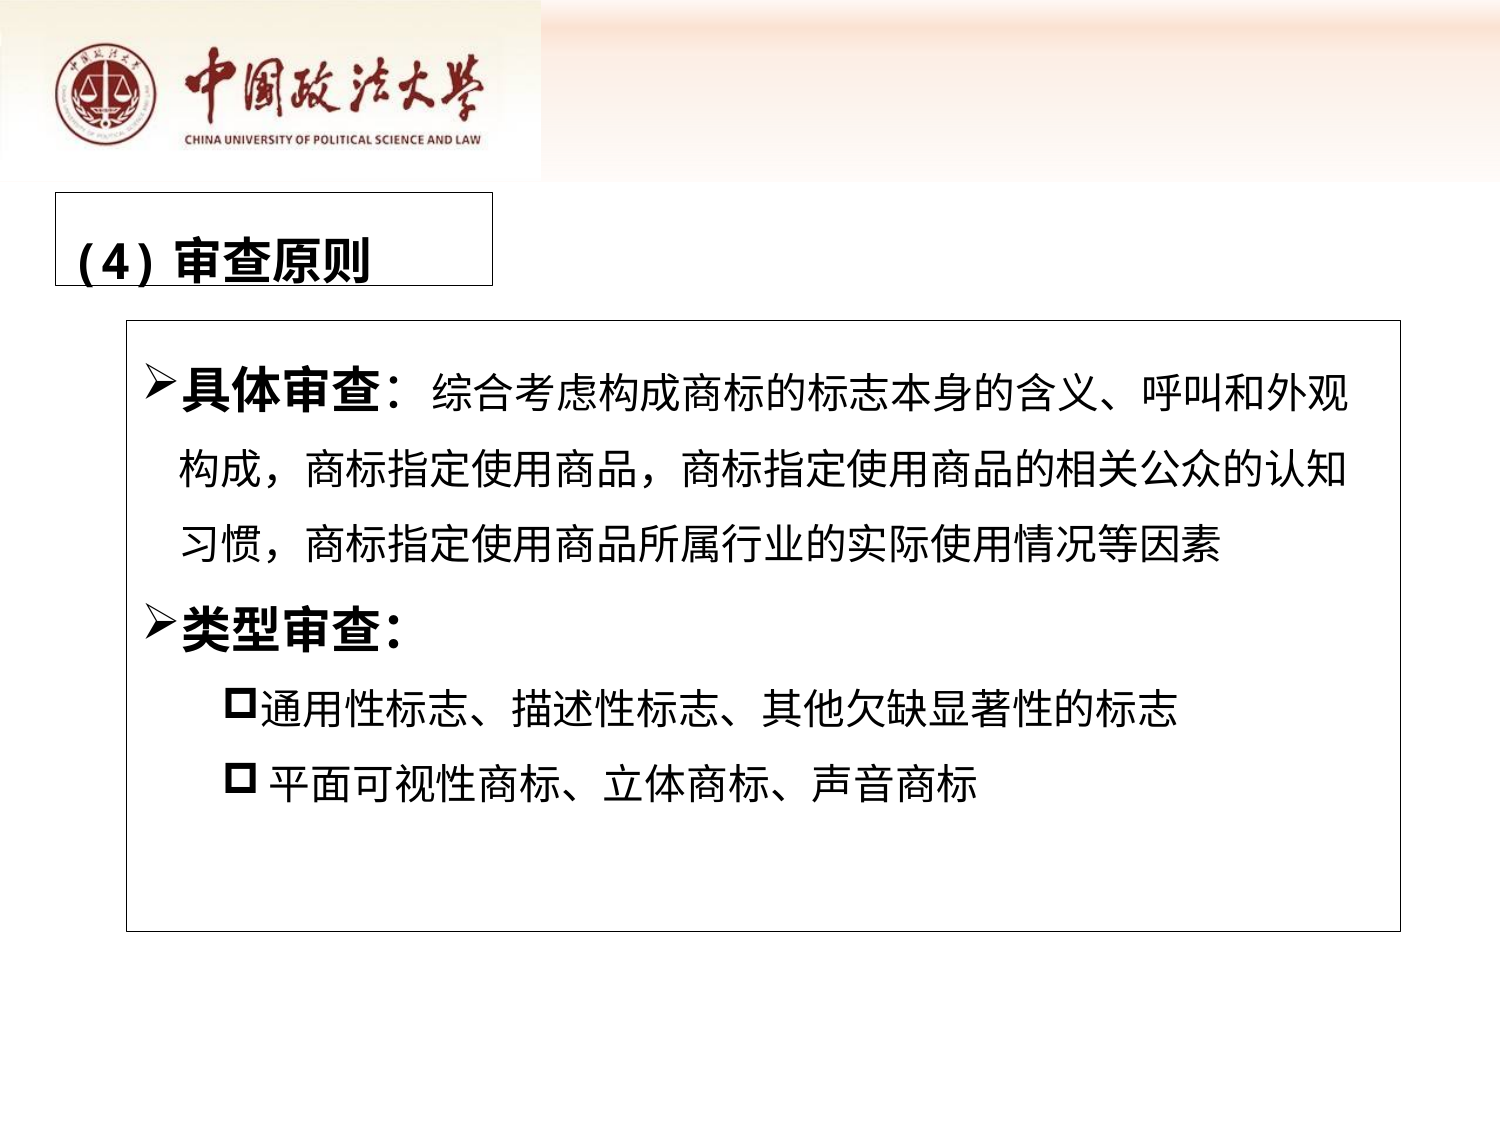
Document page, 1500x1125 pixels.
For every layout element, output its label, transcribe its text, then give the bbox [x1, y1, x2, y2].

list 具体审查：综合考虑构成商标的标志本身的含义、呼叫和外观构成，商标指定使用商品，商标指定使用商品的相关公众的认知习惯，商标指定使用商品所属行业的实际使用情况等因素 类型审查： 通用性标志、描述性标志、其他欠缺显著性的标志 平面可视性商标、立体商标、声音商标 [126, 320, 1401, 932]
picture [0, 0, 1500, 182]
text_box (4)审查原则 [55, 192, 493, 286]
